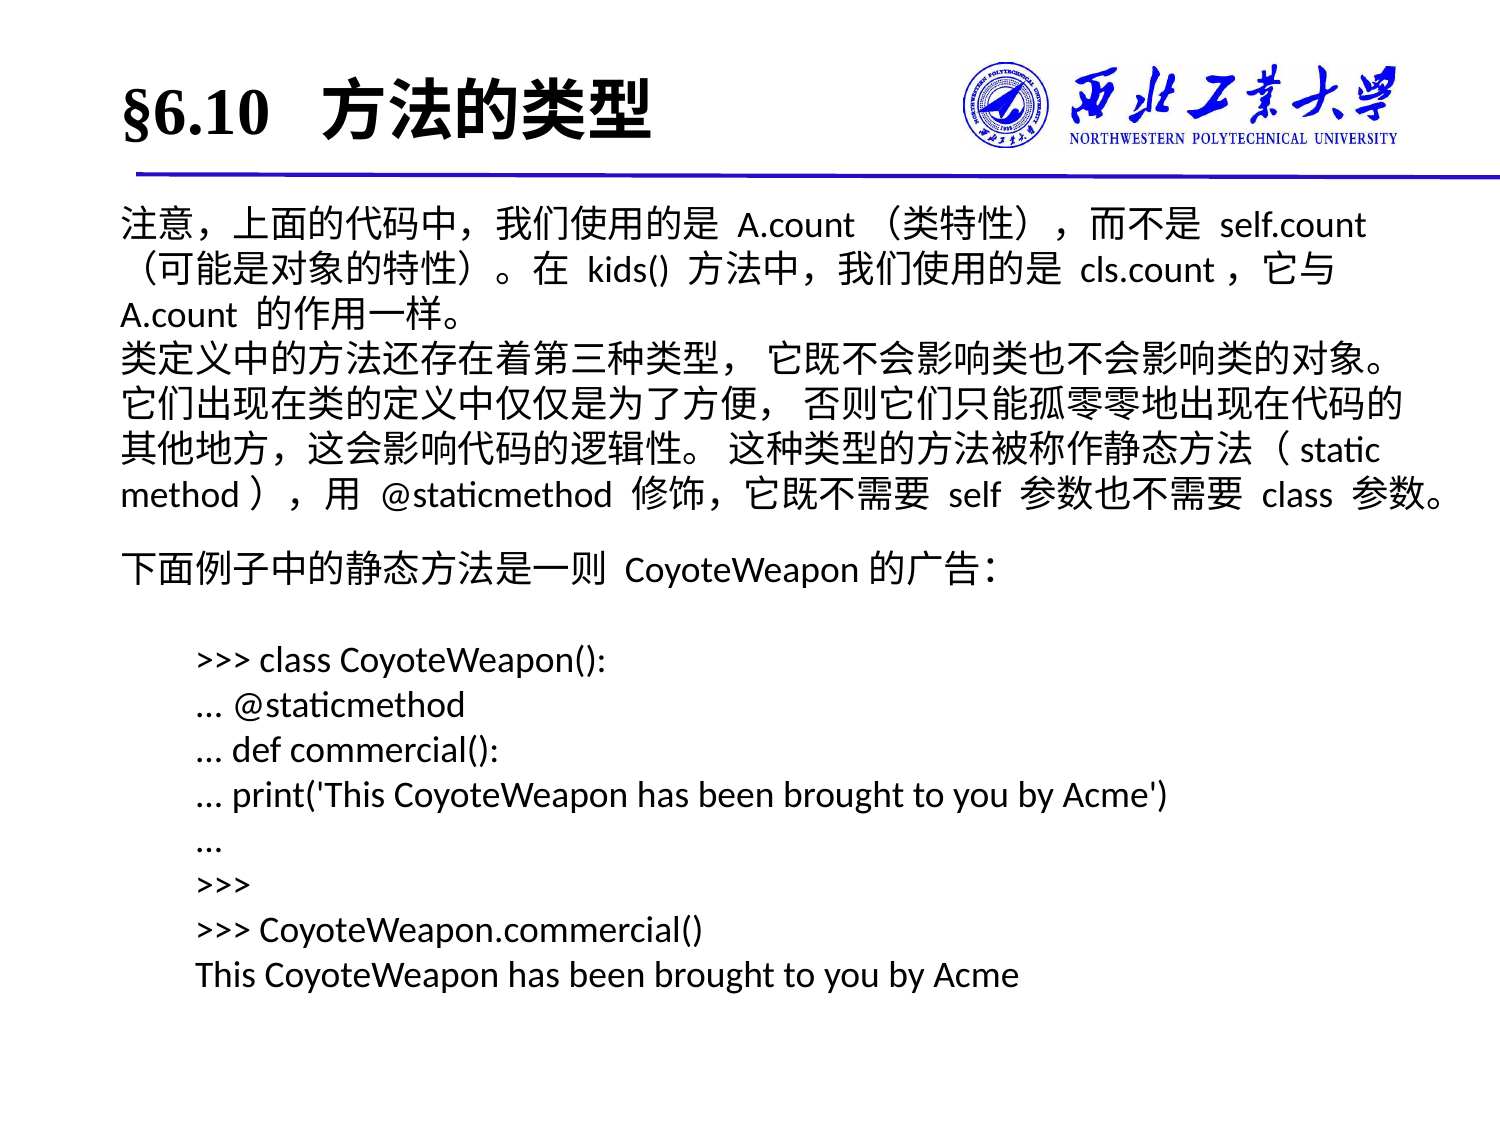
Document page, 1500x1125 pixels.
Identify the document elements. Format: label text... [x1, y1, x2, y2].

text_box 下面例子中的静态方法是一则 CoyoteWeapon的广告： >>> class CoyoteWeapon(): ... @staticmethod ... def commercial(): ... print('This CoyoteWeapon has been brought to you by Acme') ... >>> >>> CoyoteWeapon.commercial() This CoyoteWeapon has been brought to you by Acme [105, 537, 1337, 1003]
title §6.10 方法的类型 [105, 69, 883, 168]
text_box 注意，上面的代码中，我们使用的是 A.count（类特性），而不是 self.count（可能是对象的特性）。在 kids() 方法中，我们使用的是 cls.count，它与 A.count 的作用一样。 类定义中的方法还存在着第三种类型， 它既不会影响类也不会影响类的对象。它们出现在类的定义中仅仅是为了方便， 否则它们只能孤零零地出现在代码的其他地方，这会影响代码的逻辑性。 这种类型的方法被称作静态方法（static method），用 @staticmethod 修饰，它既不需要 self 参数也不需要 class 参数。 [105, 192, 1448, 523]
picture [963, 62, 1397, 148]
